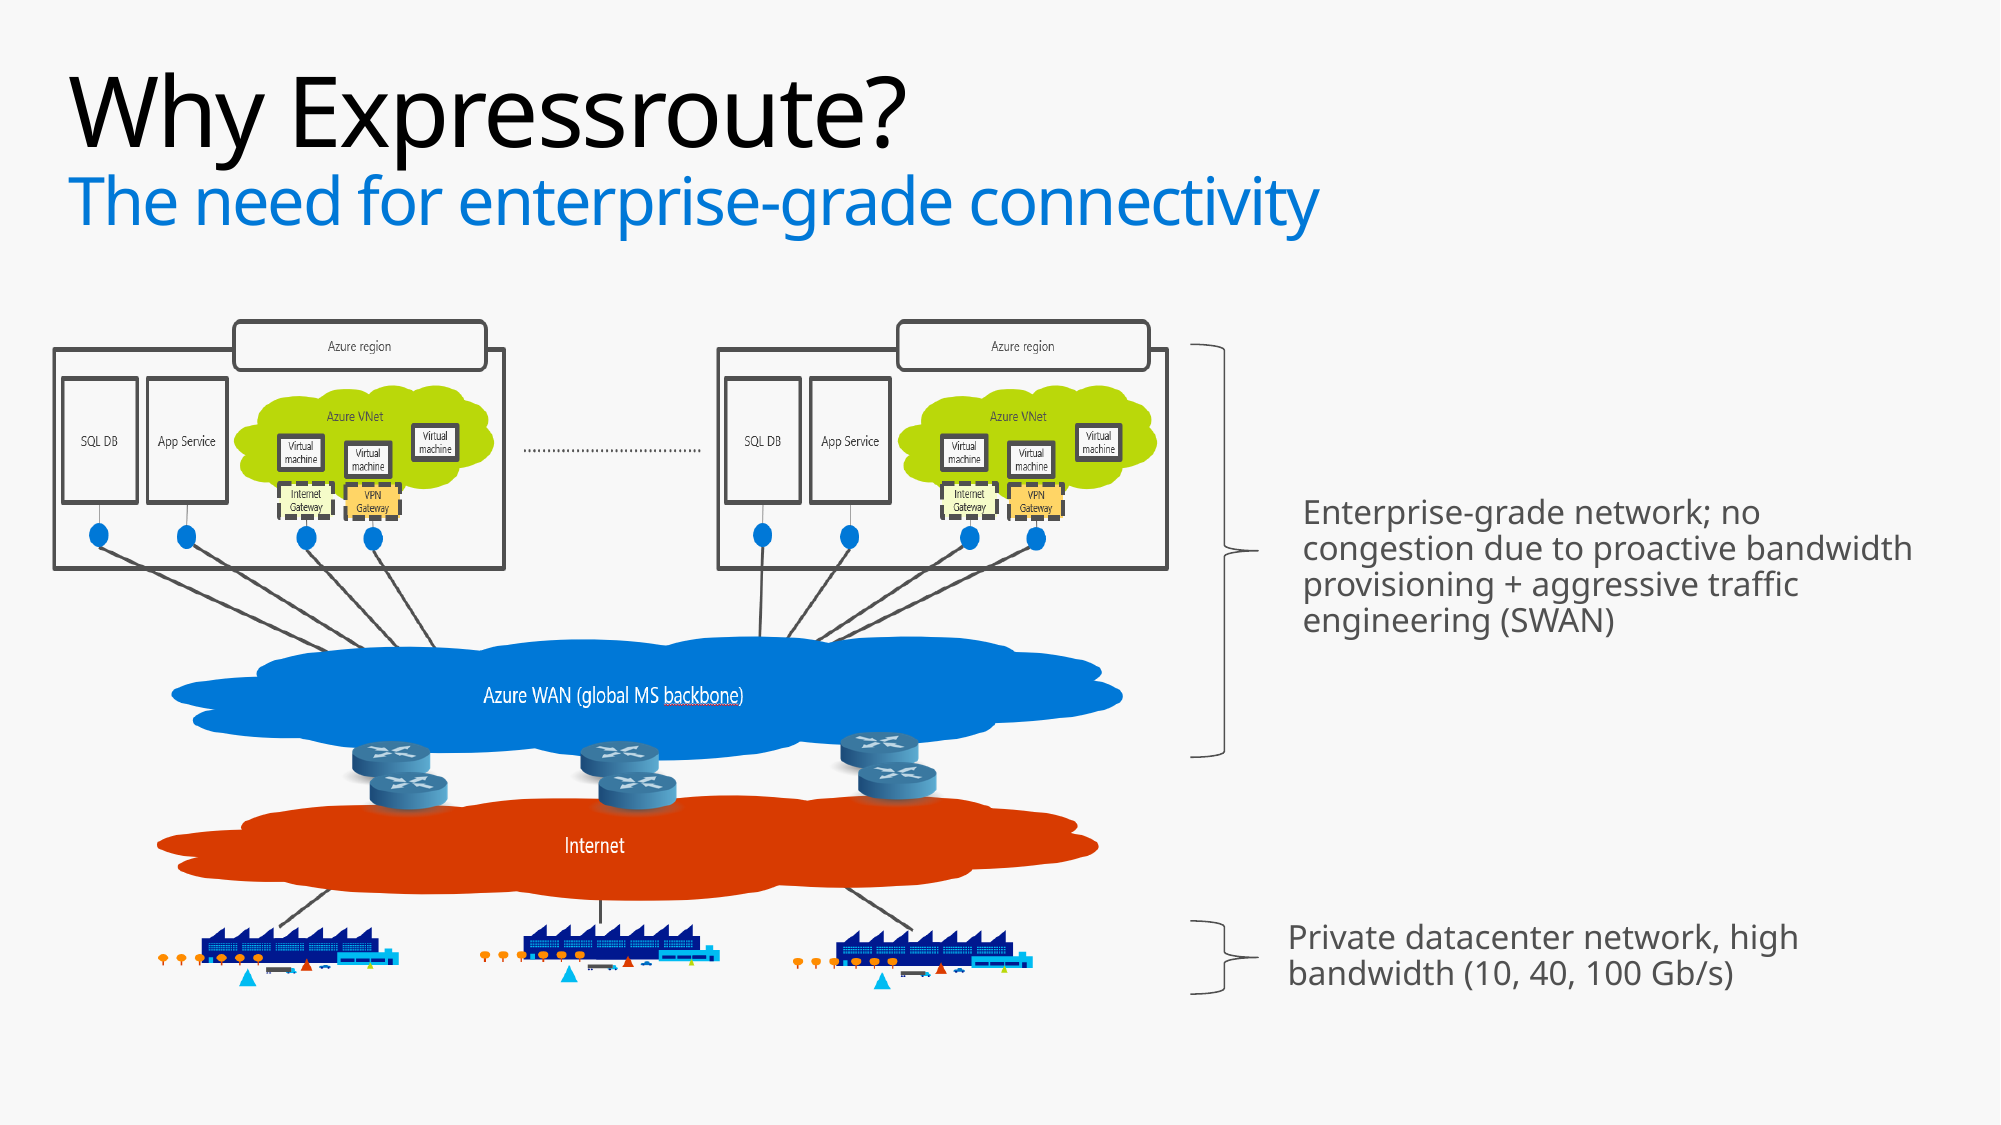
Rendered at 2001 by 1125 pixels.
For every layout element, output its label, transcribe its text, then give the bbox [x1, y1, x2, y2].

text_box [1190, 920, 1258, 995]
text_box Private datacenter network, high bandwidth (10, 40, 100 Gb/s) [1258, 897, 1956, 1017]
text_box Enterprise-grade network; no congestion due to proactive bandwidth provisioning + aggressive traffic engineering (SWAN) [1272, 472, 1971, 664]
picture [43, 316, 1176, 995]
title Why Expressroute? The need for enterprise-grade connectivity [44, 47, 1957, 196]
text_box [1190, 343, 1259, 759]
